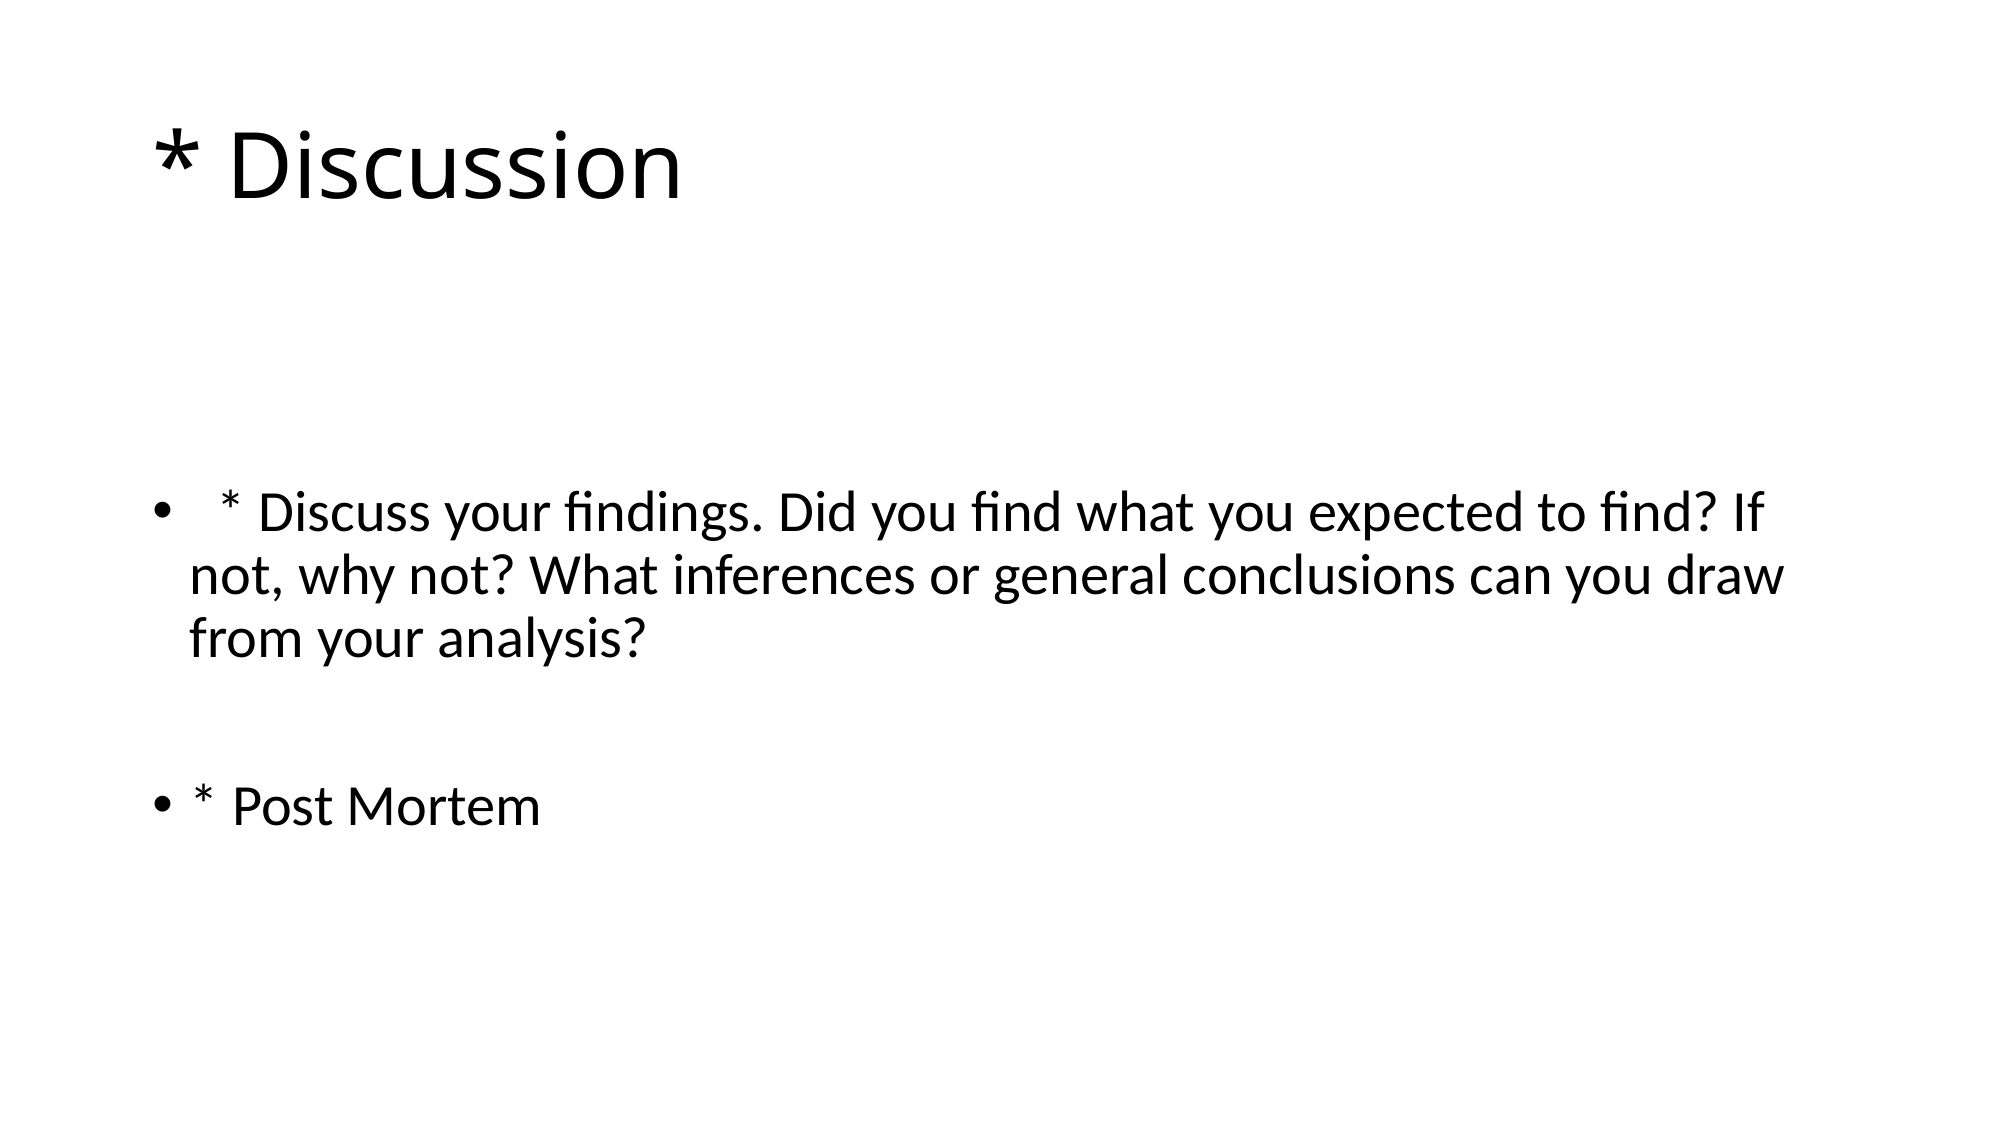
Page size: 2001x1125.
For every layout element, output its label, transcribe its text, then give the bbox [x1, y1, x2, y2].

list * Discuss your findings. Did you find what you expected to find? If not, why not? What inferences or general conclusions can you draw from your analysis? * Post Mortem [137, 299, 1863, 1014]
title * Discussion [137, 59, 1863, 278]
